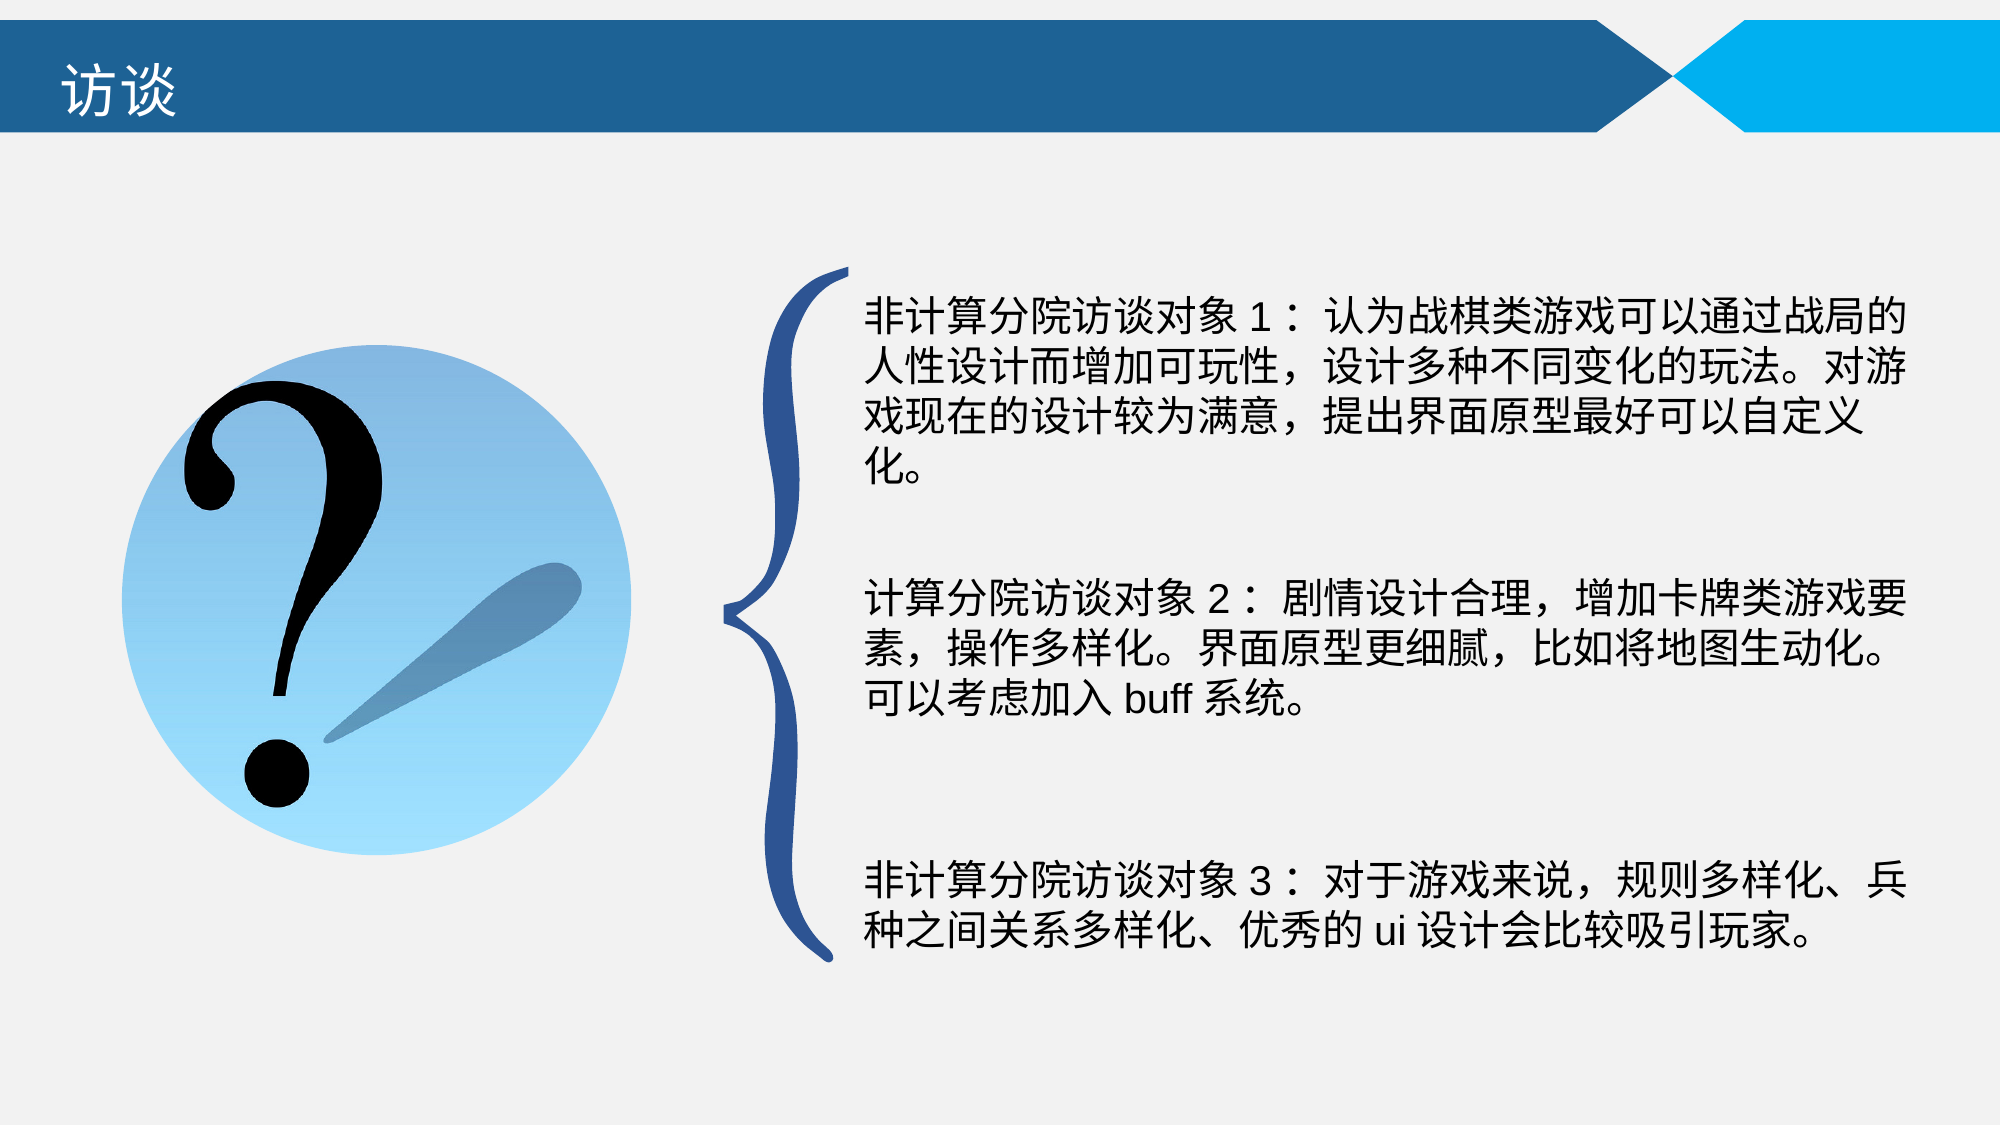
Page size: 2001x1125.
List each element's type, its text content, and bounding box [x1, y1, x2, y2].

text_box [121, 345, 632, 856]
text_box [1671, 19, 2000, 134]
text_box 非计算分院访谈对象1：认为战棋类游戏可以通过战局的人性设计而增加可玩性，设计多种不同变化的玩法。对游戏现在的设计较为满意，提出界面原型最好可以自定义化。 [848, 282, 1941, 498]
text_box [0, 19, 1673, 134]
text_box [723, 266, 849, 963]
text_box 访谈 [44, 11, 194, 132]
text_box 非计算分院访谈对象3：对于游戏来说，规则多样化、兵种之间关系多样化、优秀的ui设计会比较吸引玩家。 [848, 846, 1941, 962]
text_box 计算分院访谈对象2：剧情设计合理，增加卡牌类游戏要素，操作多样化。界面原型更细腻，比如将地图生动化。可以考虑加入buff系统。 [848, 564, 1941, 730]
